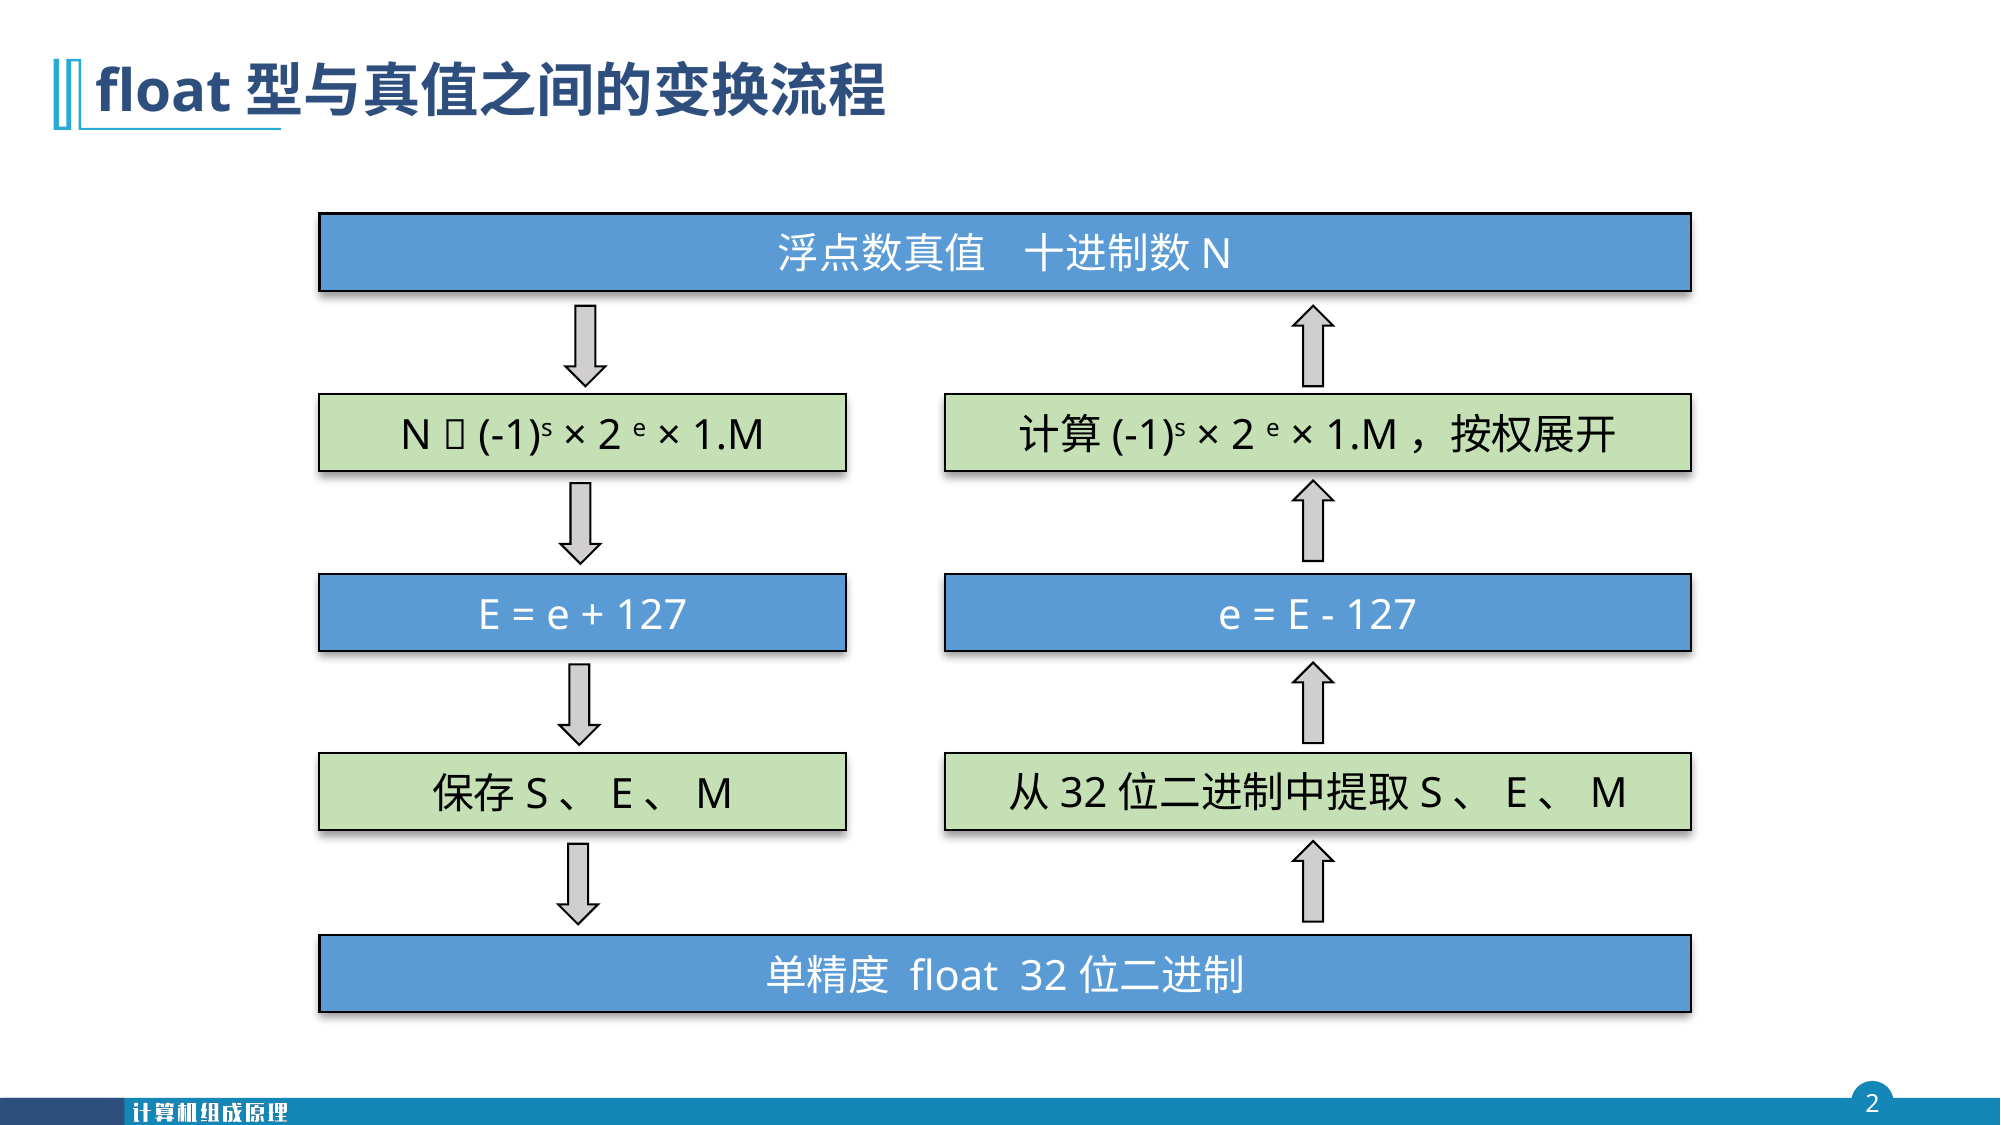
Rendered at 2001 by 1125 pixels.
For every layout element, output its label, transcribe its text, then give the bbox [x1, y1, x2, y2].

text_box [319, 664, 846, 830]
text_box 浮点数真值 十进制数N [318, 212, 1692, 292]
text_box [944, 393, 1691, 561]
title float型与真值之间的变换流程 [80, 42, 1805, 144]
text_box [1290, 304, 1336, 388]
text_box [555, 842, 601, 926]
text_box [319, 305, 846, 471]
text_box 单精度 float 32位二进制 [318, 934, 1692, 1013]
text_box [319, 483, 846, 652]
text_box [944, 574, 1691, 744]
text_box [944, 752, 1691, 922]
